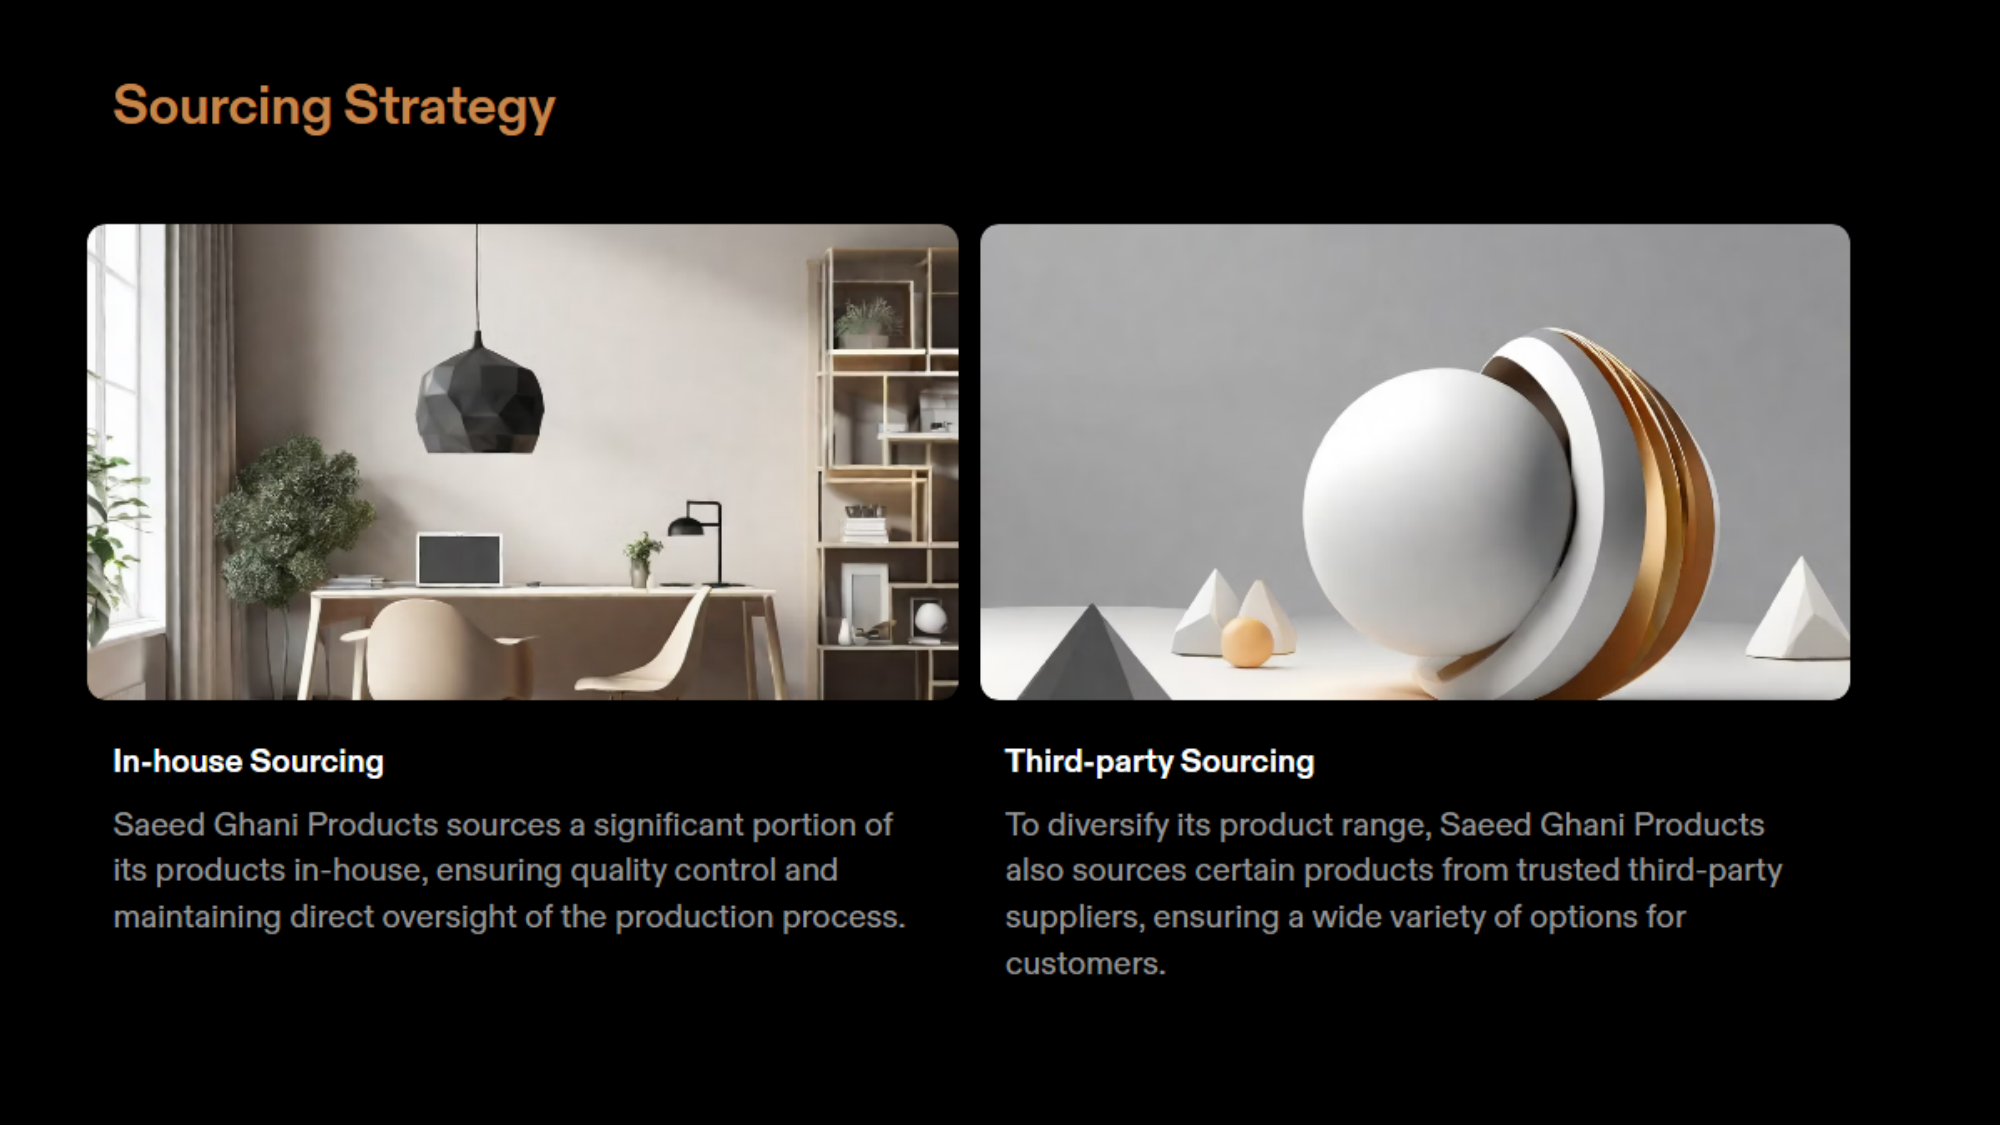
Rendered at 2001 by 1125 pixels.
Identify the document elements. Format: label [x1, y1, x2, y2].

list [34, 64, 1919, 1058]
